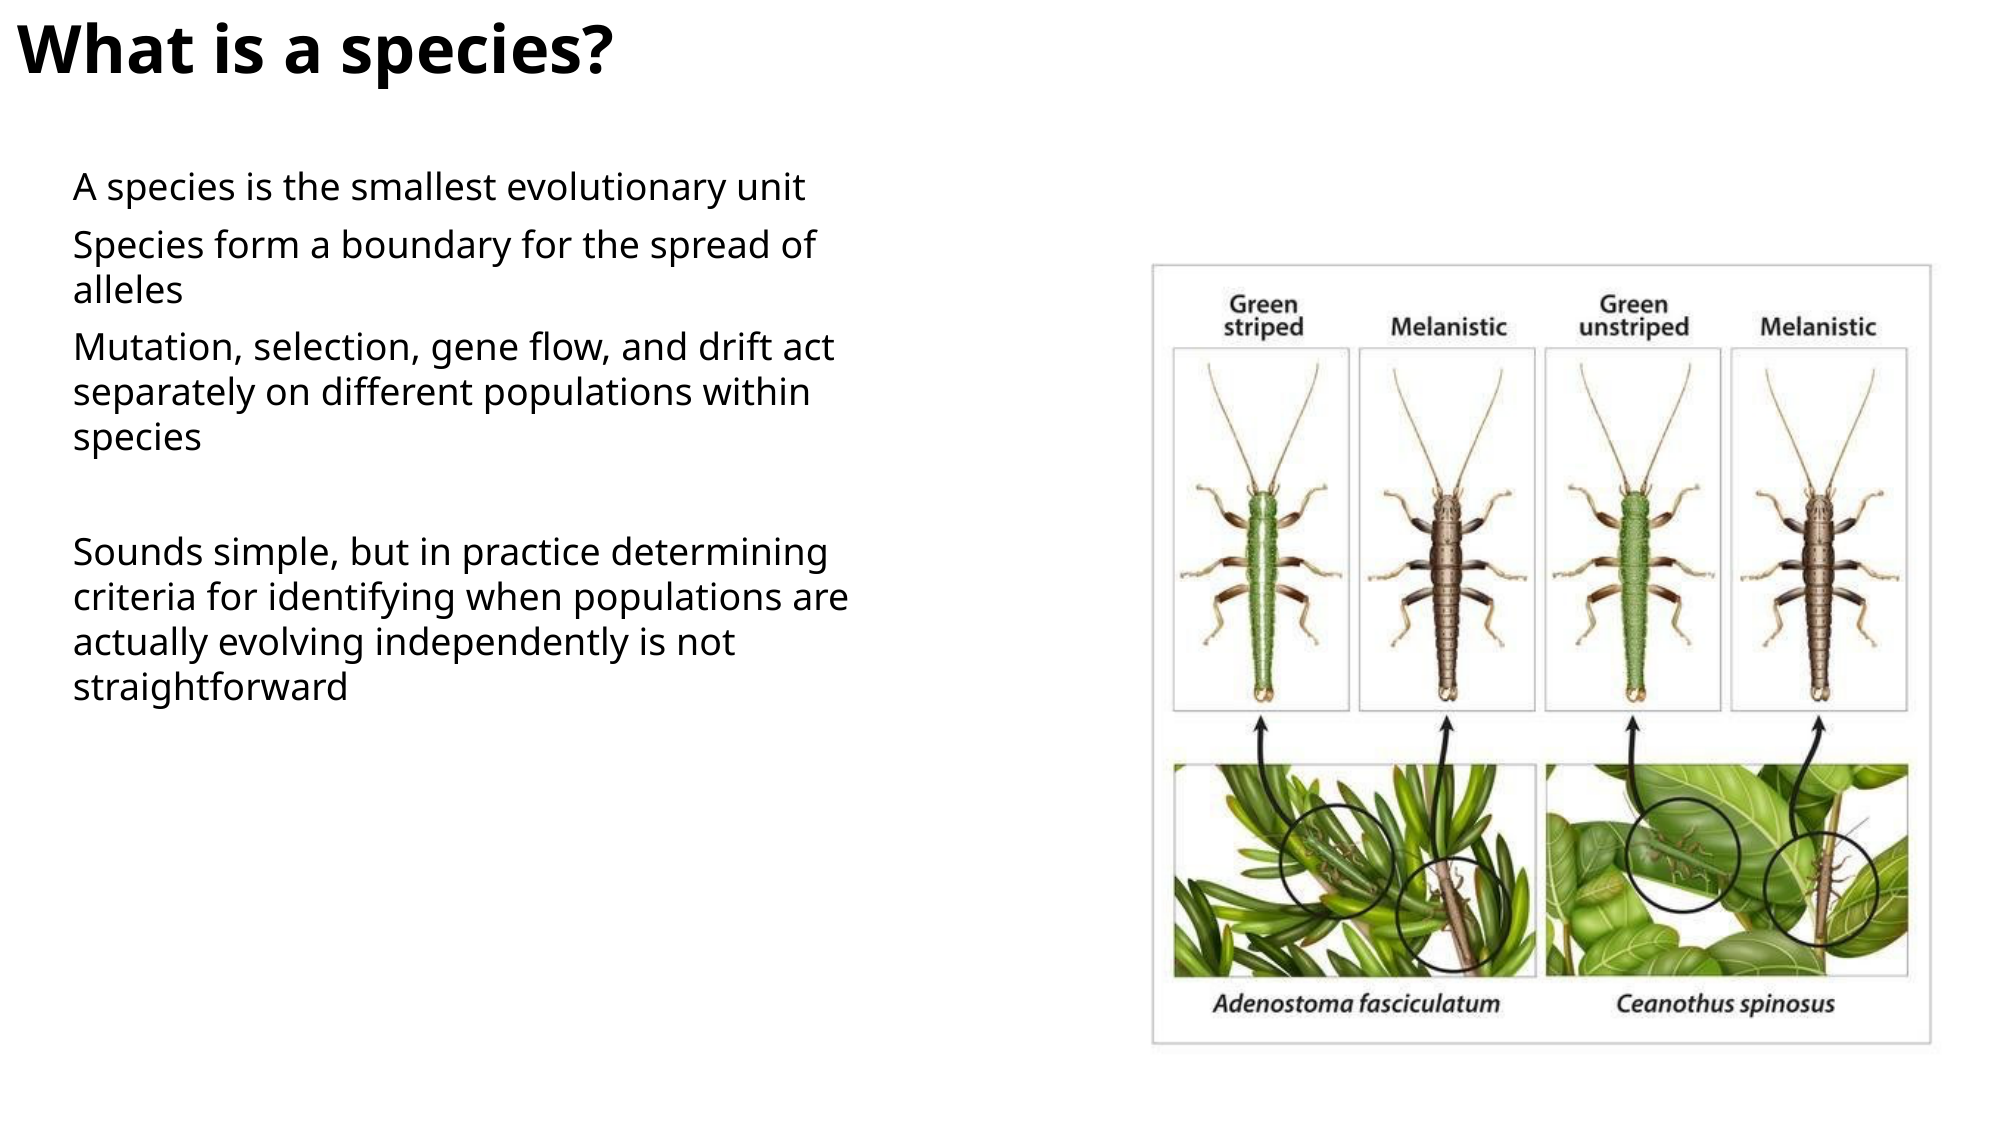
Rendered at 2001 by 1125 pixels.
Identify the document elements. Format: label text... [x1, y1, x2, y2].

picture [1115, 228, 2000, 1113]
text_box What is a species? [3, 0, 630, 95]
text_box A species is the smallest evolutionary unit Species form a boundary for the spread of alleles Mutation, selection, gene flow, and drift act separately on different populations within species Sounds simple, but in practice determining criteria for identifying when populations are actually evolving independently is not straightforward [58, 155, 868, 716]
